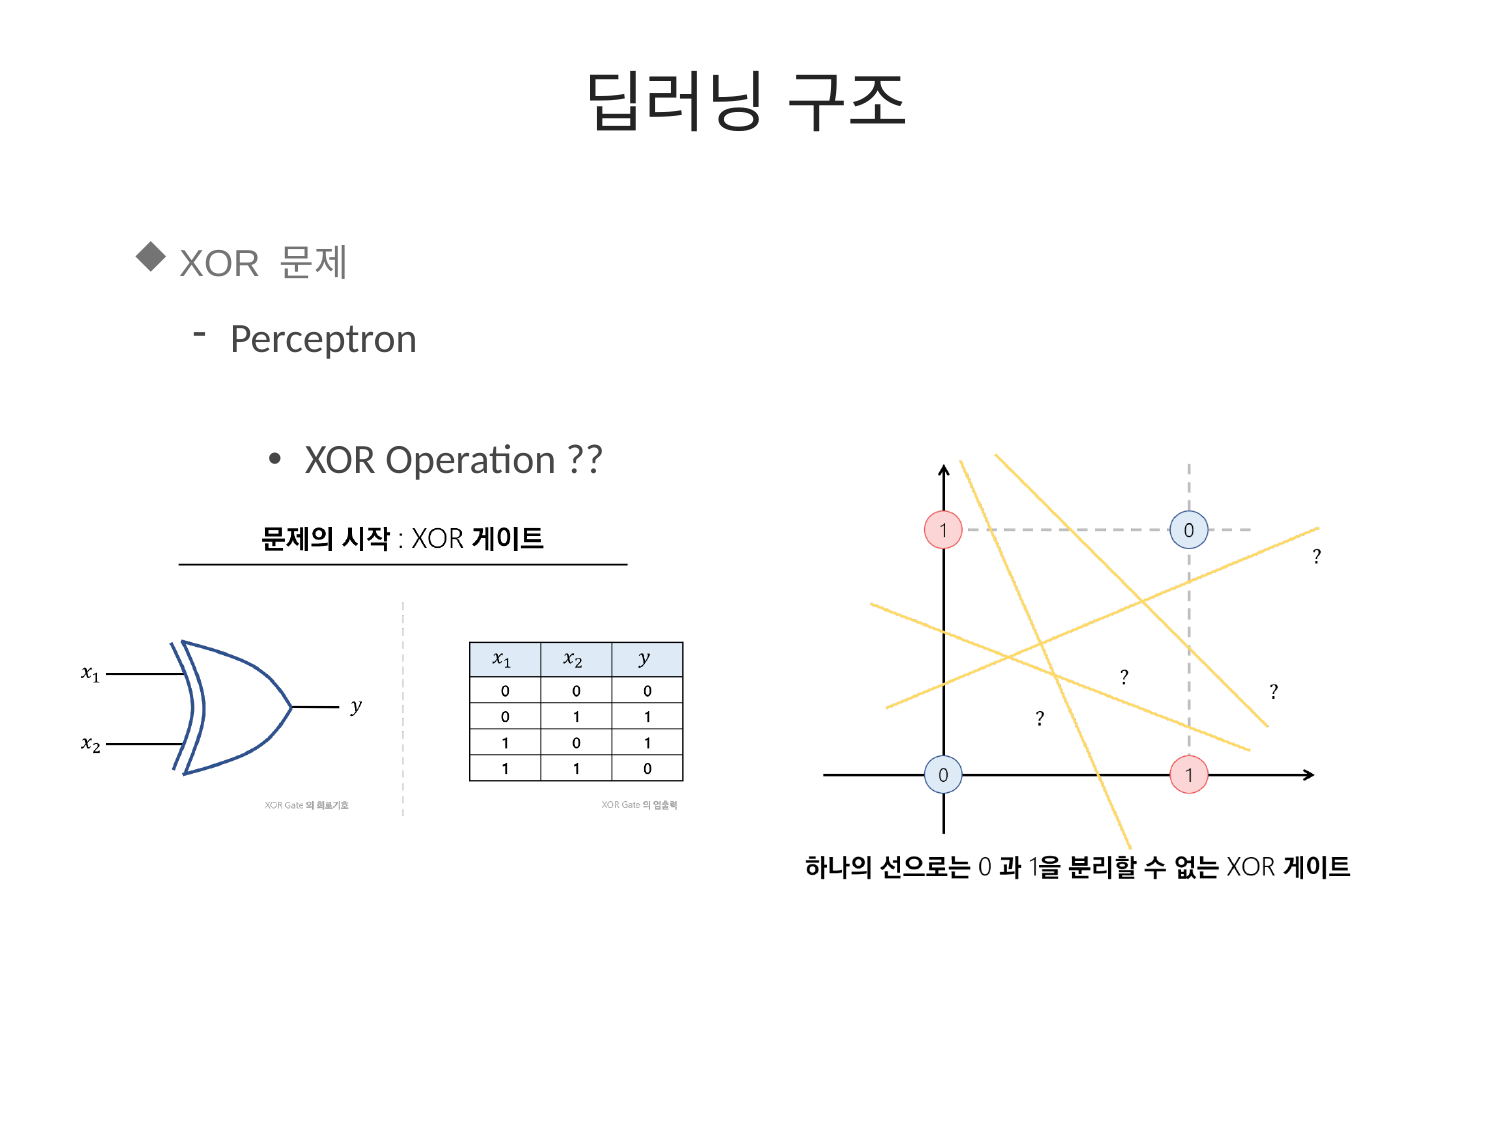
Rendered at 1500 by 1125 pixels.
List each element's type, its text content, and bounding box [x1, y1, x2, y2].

text_box 딥러닝 구조 [81, 52, 1412, 184]
text_box Perceptron XOR Operation ?? [177, 309, 1469, 890]
picture [72, 512, 684, 823]
picture [758, 451, 1397, 897]
text_box XOR 문제 [117, 231, 1393, 303]
